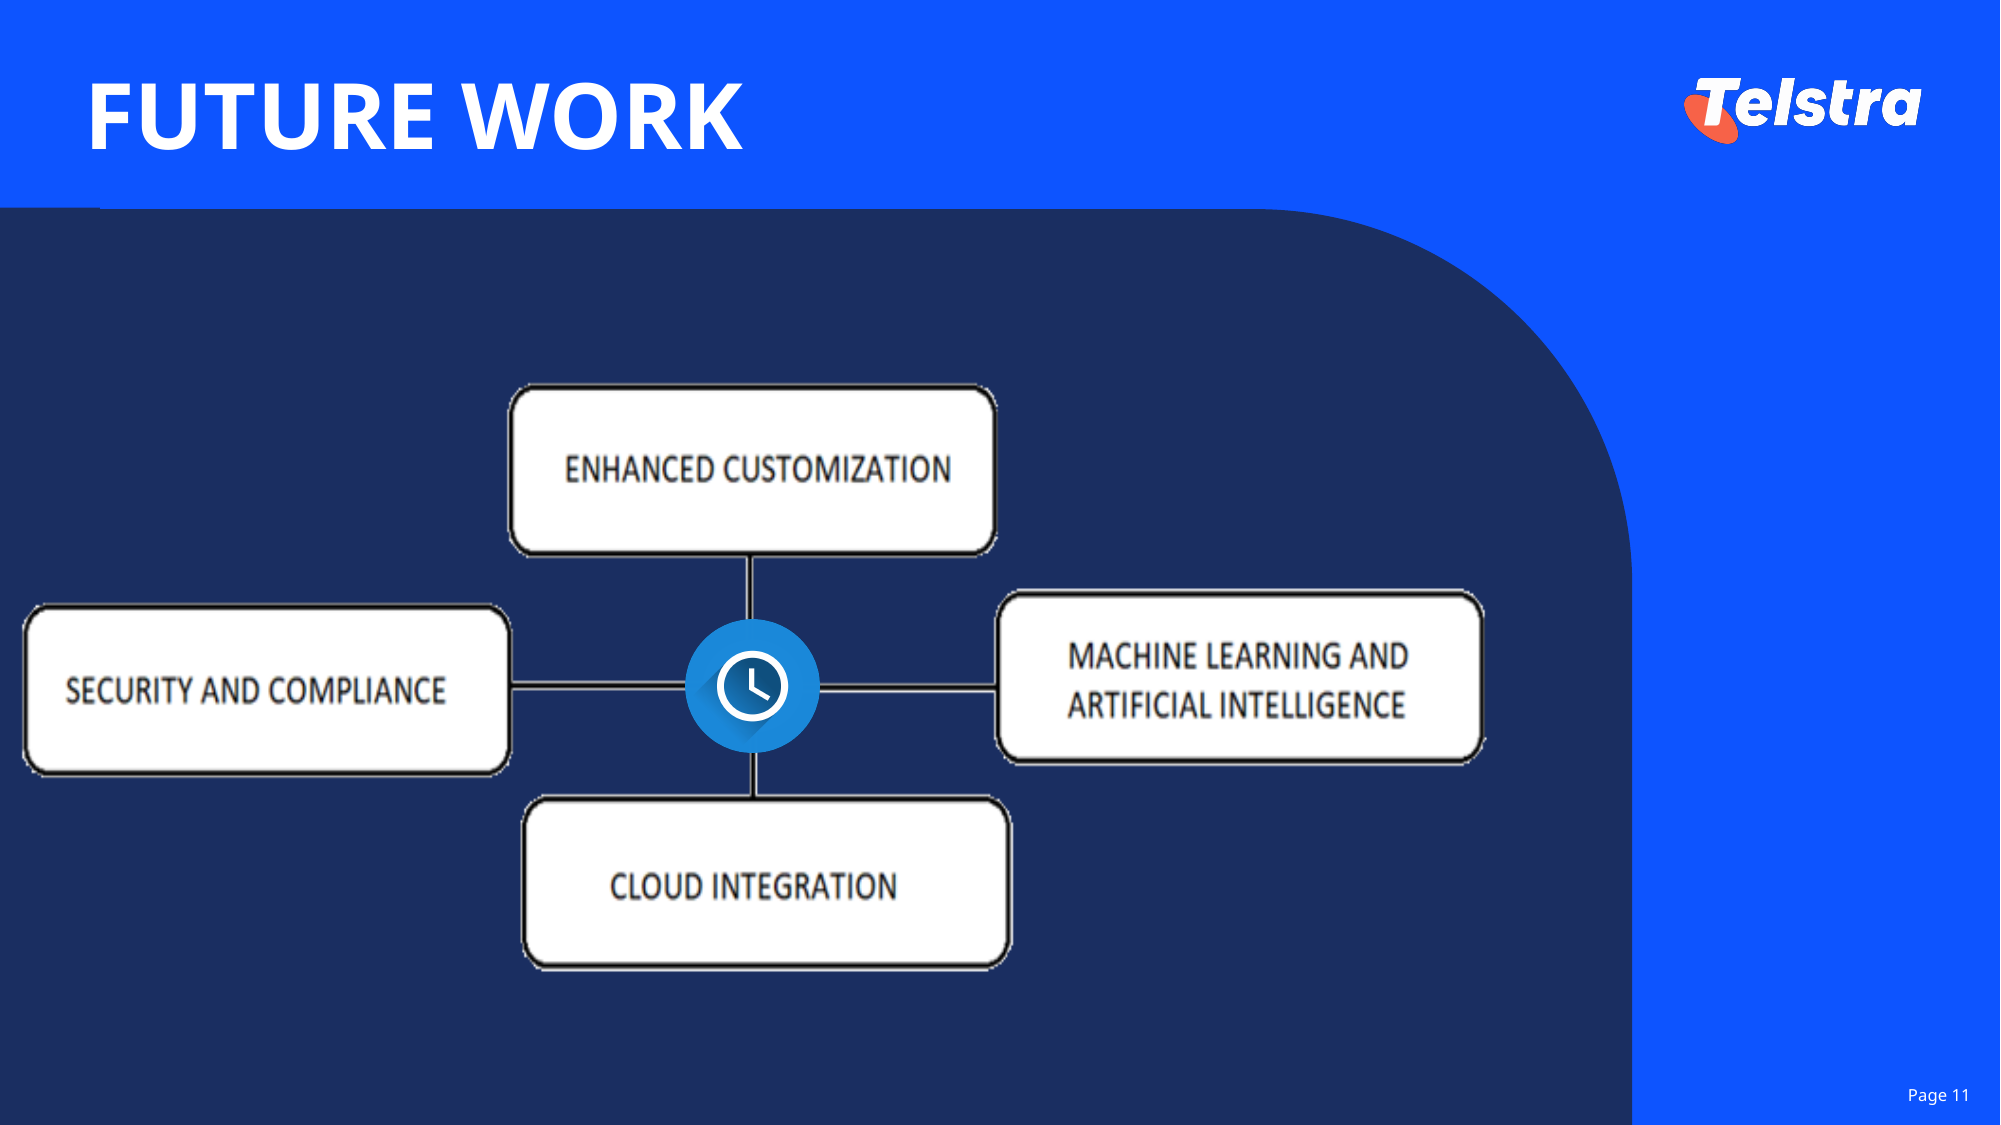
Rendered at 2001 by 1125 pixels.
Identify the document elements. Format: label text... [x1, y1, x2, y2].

text_box Page 11 [1907, 1084, 1973, 1125]
picture [17, 313, 1506, 1050]
text_box FUTURE WORK [84, 75, 844, 169]
picture [1684, 78, 1922, 144]
